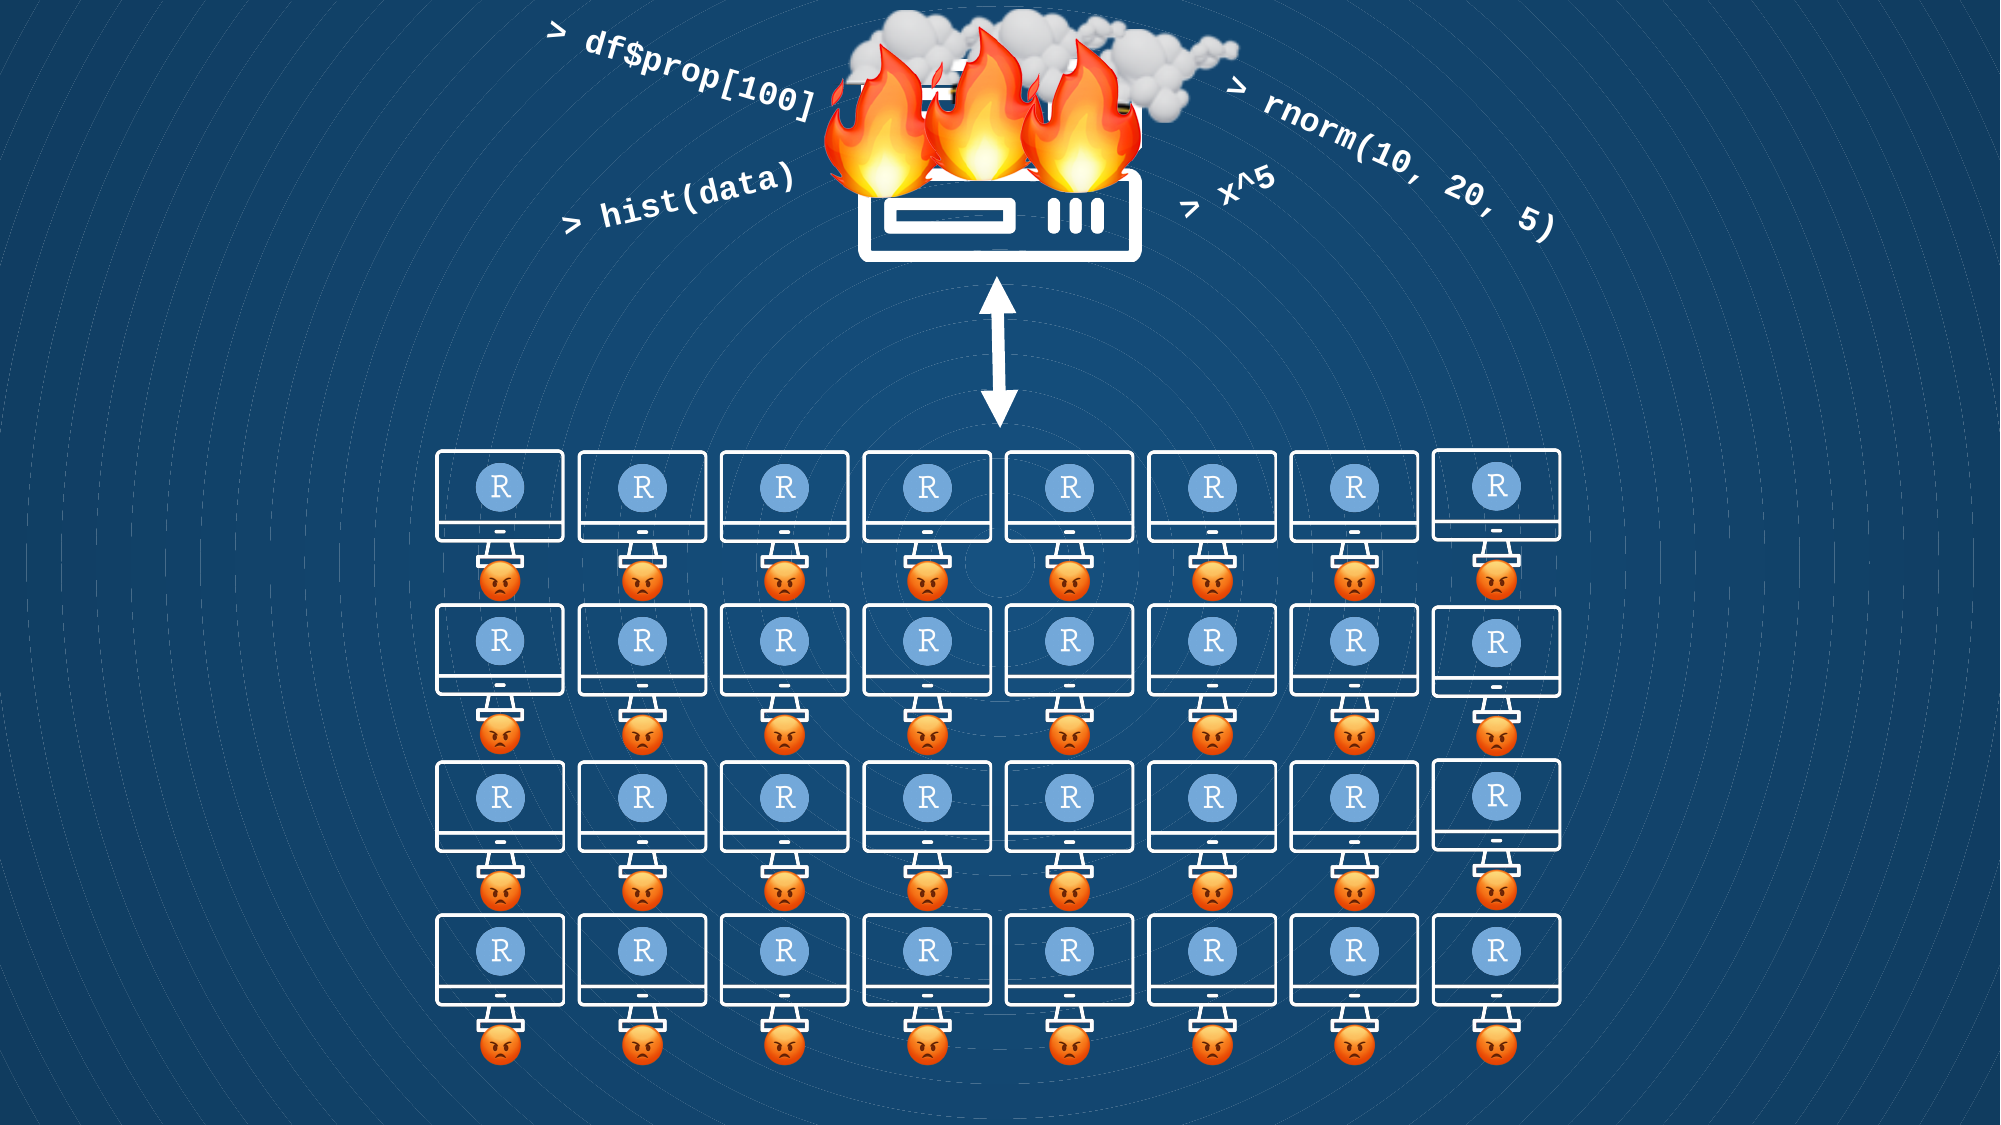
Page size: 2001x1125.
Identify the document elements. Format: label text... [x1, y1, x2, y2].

picture [1431, 448, 1562, 602]
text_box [996, 276, 1001, 429]
picture [1004, 450, 1135, 757]
picture [1289, 450, 1420, 757]
picture [1431, 605, 1562, 912]
picture [719, 450, 850, 757]
picture [1431, 913, 1562, 1067]
picture [434, 603, 565, 756]
picture [577, 760, 708, 1067]
picture [435, 760, 565, 1066]
picture [862, 450, 993, 757]
picture [434, 449, 565, 602]
picture [784, 9, 1348, 262]
picture [1004, 760, 1135, 1066]
picture [1146, 450, 1277, 757]
text_box > x^5 [1157, 140, 1298, 240]
picture [1146, 760, 1277, 1067]
picture [1289, 760, 1420, 1066]
picture [577, 450, 708, 757]
picture [719, 760, 850, 1066]
text_box > df$prop[100] [526, 0, 805, 131]
text_box > hist(data) [541, 139, 805, 255]
text_box > rnorm(10, 20, 5) [1254, 105, 1583, 262]
picture [862, 760, 993, 1067]
